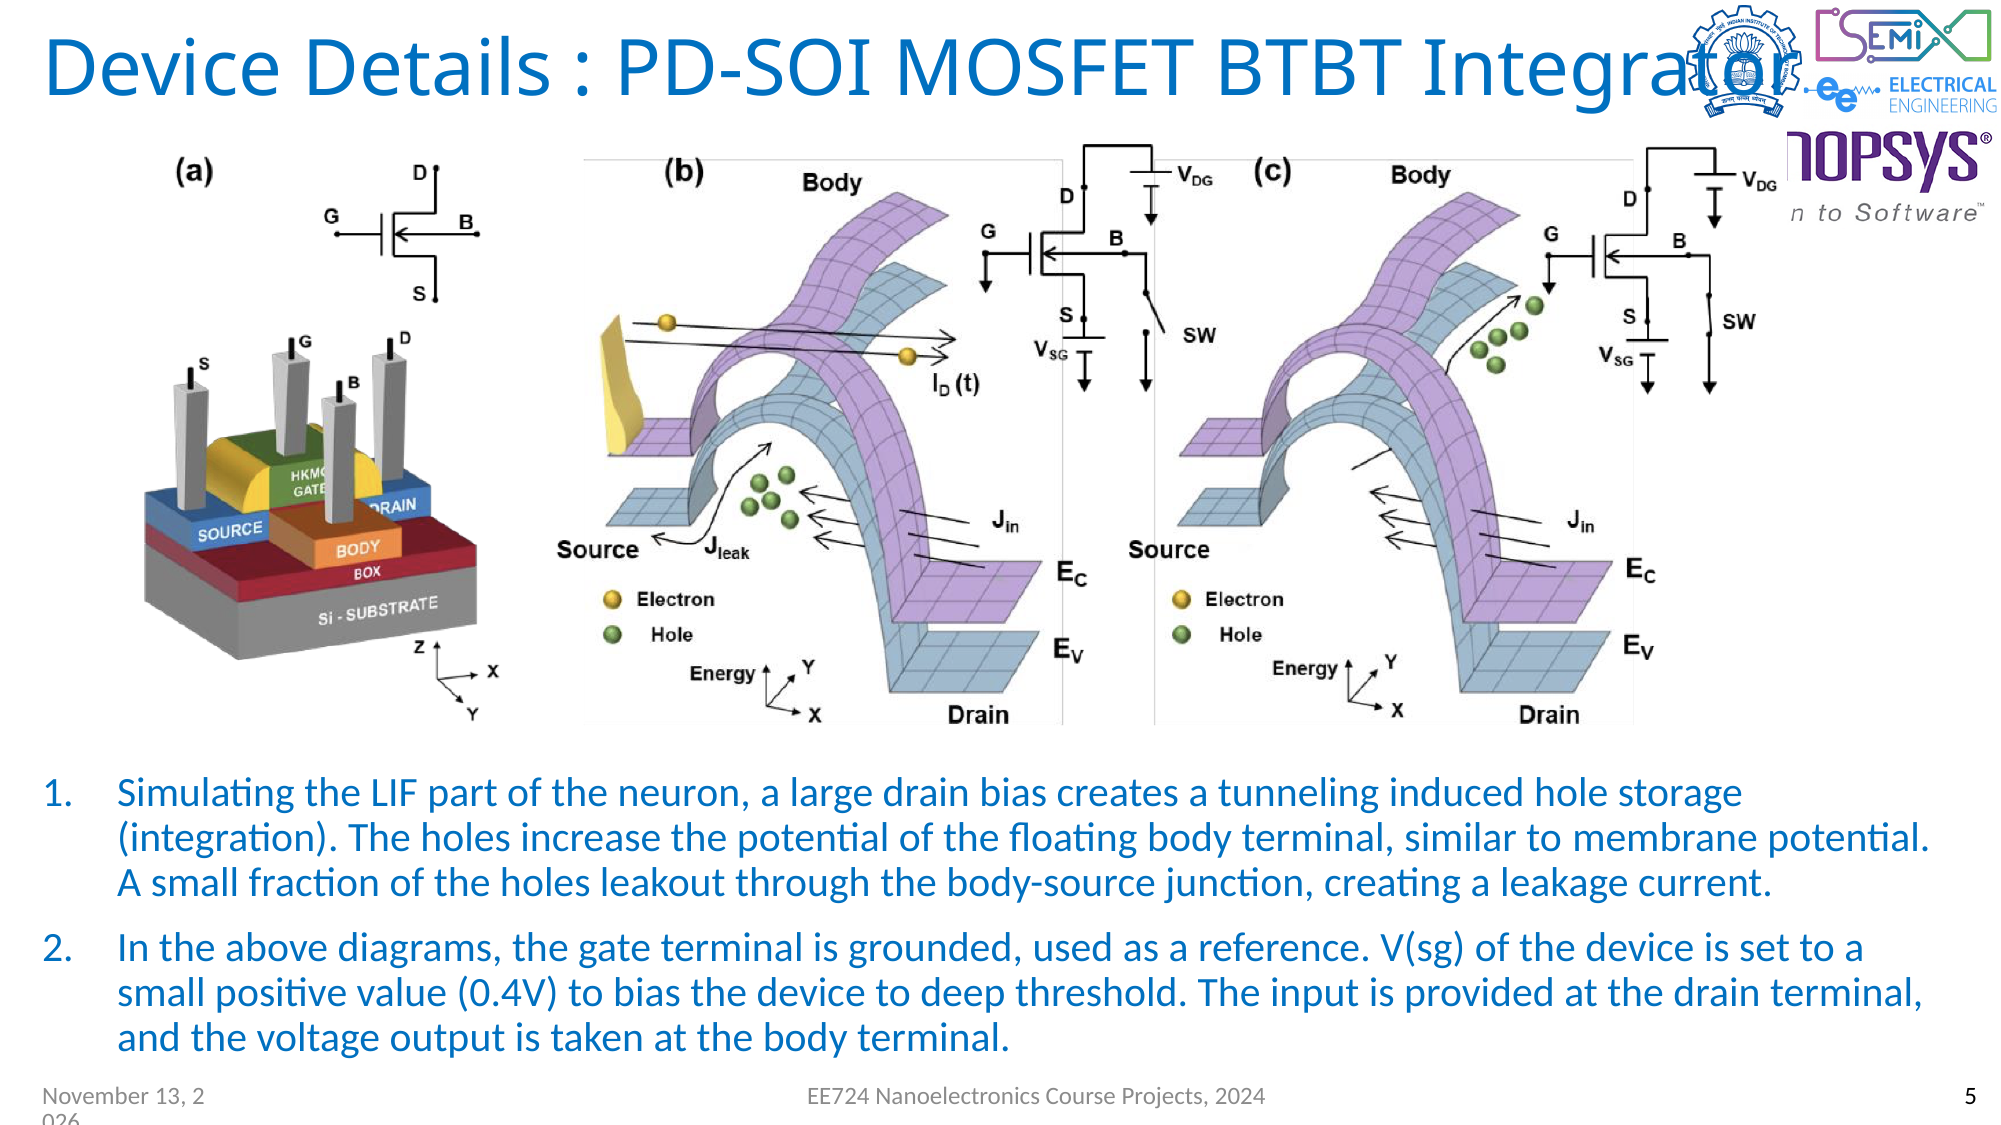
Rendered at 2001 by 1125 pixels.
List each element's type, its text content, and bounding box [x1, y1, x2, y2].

picture [1806, 0, 1995, 71]
picture [1822, 73, 1997, 119]
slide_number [26, 1065, 223, 1125]
picture [1686, 5, 1802, 19]
title Device Details : PD-SOI MOSFET BTBT Integrator [26, 19, 1822, 122]
footer EE724 Nanoelectronics Course Projects, 2024 [453, 1065, 1621, 1125]
slide_number 5 [1867, 1065, 1992, 1125]
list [130, 121, 1787, 739]
list Simulating the LIF part of the neuron, a large drain bias creates a tunneling induced hole storage (integration). The holes increase the potential of the floating body terminal, similar to membrane potential. A small fraction of the holes leakout through the body-source junction, creating a leakage current. In the above diagrams, the gate terminal is grounded, used as a reference. V(sg) of the device is set to a small positive value (0.4V) to bias the device to deep threshold. The input is provided at the drain terminal, and the voltage output is taken at the body terminal. [26, 762, 1966, 1042]
picture [1787, 124, 2001, 229]
